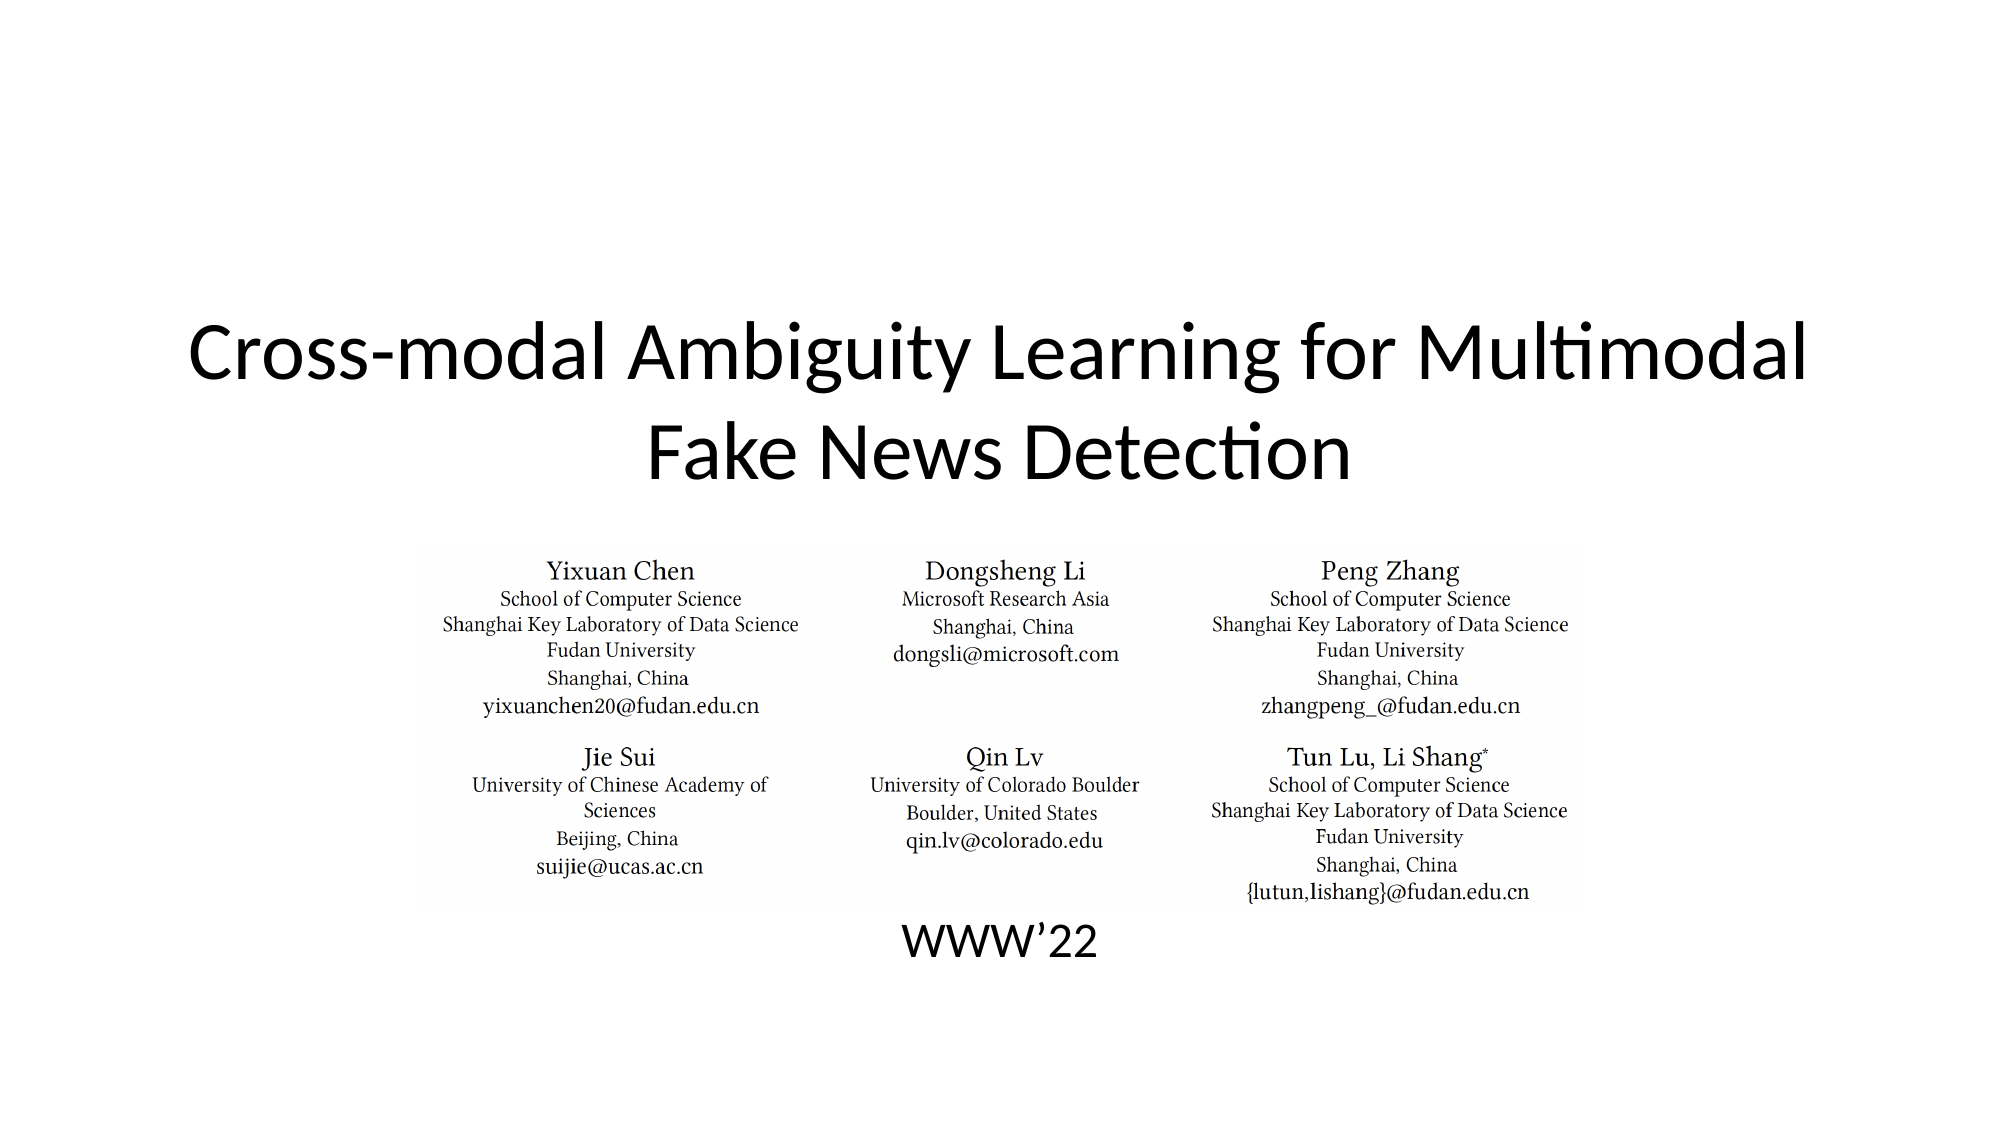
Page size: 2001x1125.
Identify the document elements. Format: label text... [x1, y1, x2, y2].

picture [417, 543, 1583, 911]
text_box WWW’22 [886, 911, 1114, 976]
text_box Cross-modal Ambiguity Learning for Multimodal Fake News Detection [161, 289, 1839, 504]
